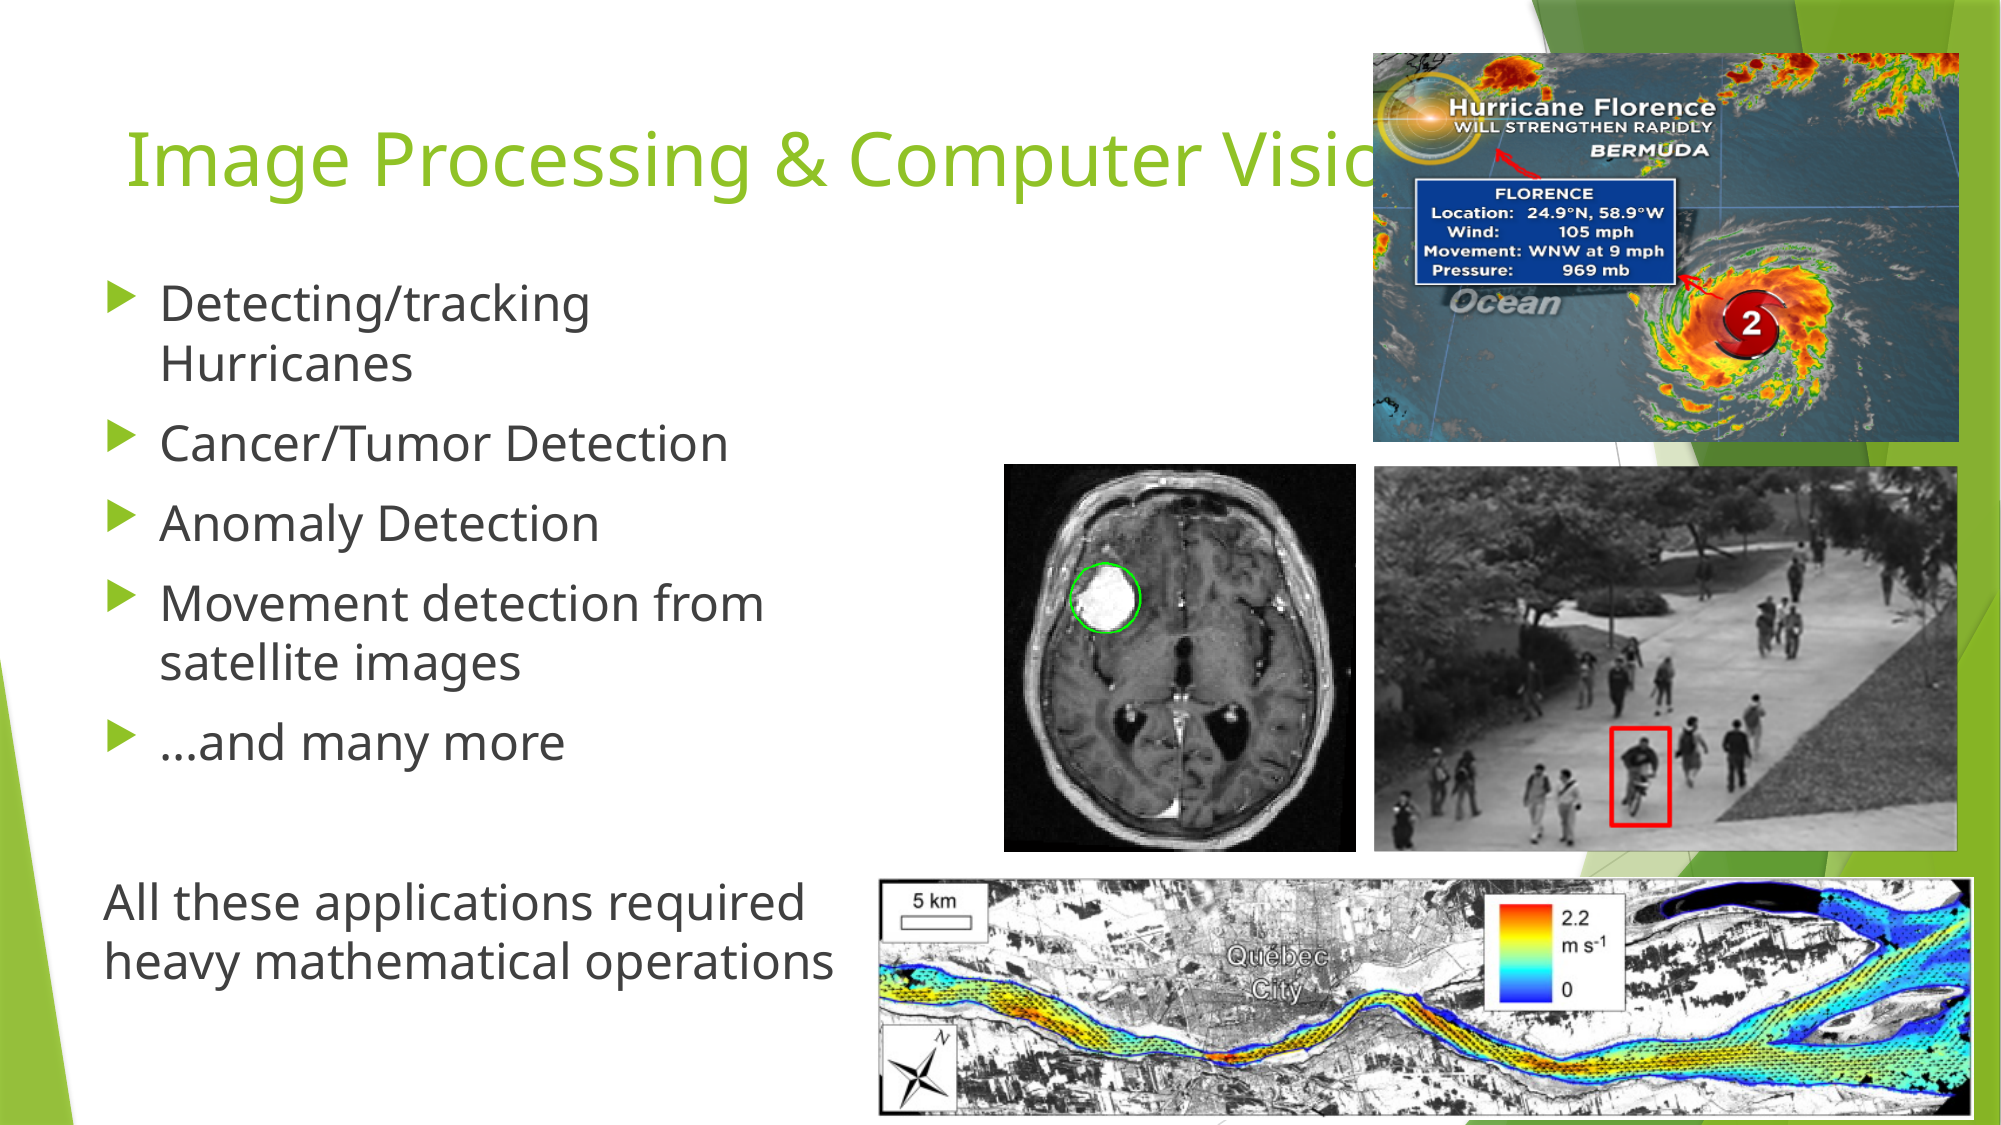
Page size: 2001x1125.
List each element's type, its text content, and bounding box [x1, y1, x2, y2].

title Image Processing & Computer Vision [111, 104, 1368, 322]
picture [877, 877, 1975, 1121]
picture [1373, 53, 1959, 442]
list Detecting/tracking Hurricanes Cancer/Tumor Detection Anomaly Detection Movement detection from satellite images …and many more All these applications required heavy mathematical operations [88, 264, 858, 1062]
picture [1004, 464, 1357, 854]
picture [1373, 464, 1959, 854]
